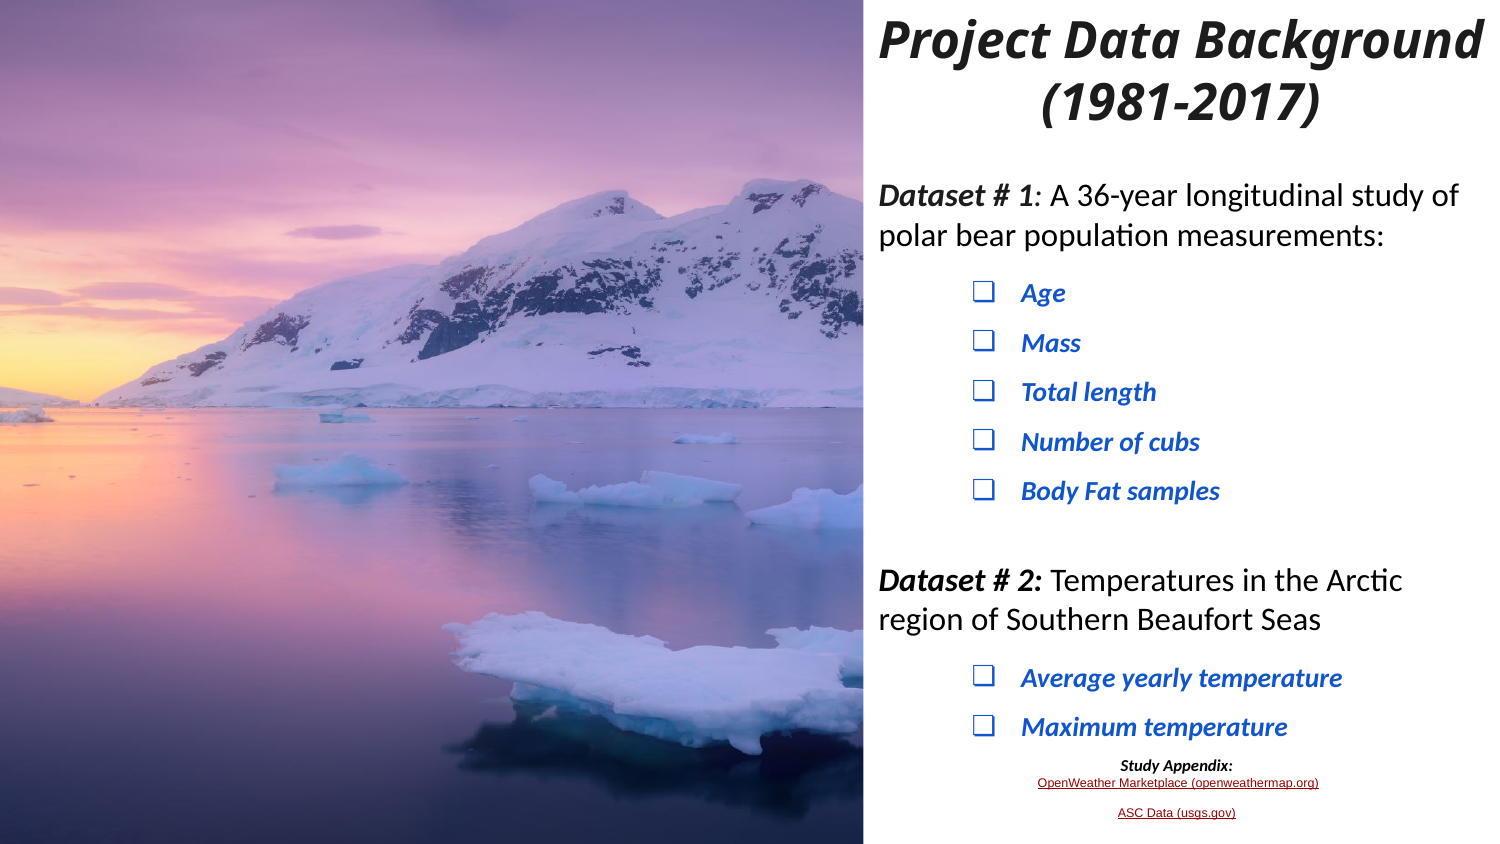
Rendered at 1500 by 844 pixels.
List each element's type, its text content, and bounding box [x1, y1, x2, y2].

picture [0, 0, 864, 844]
text_box Study Appendix: OpenWeather Marketplace (openweathermap.org) ASC Data (usgs.gov) [869, 740, 1485, 839]
title Project Data Background (1981-2017) [866, 0, 1500, 122]
list Dataset # 1: A 36-year longitudinal study of polar bear population measurements: Age Mass Total length Number of cubs Body Fat samples Dataset # 2: Temperatures in the Arctic region of Southern Beaufort Seas Average yearly temperature Maximum temperature [869, 122, 1500, 753]
